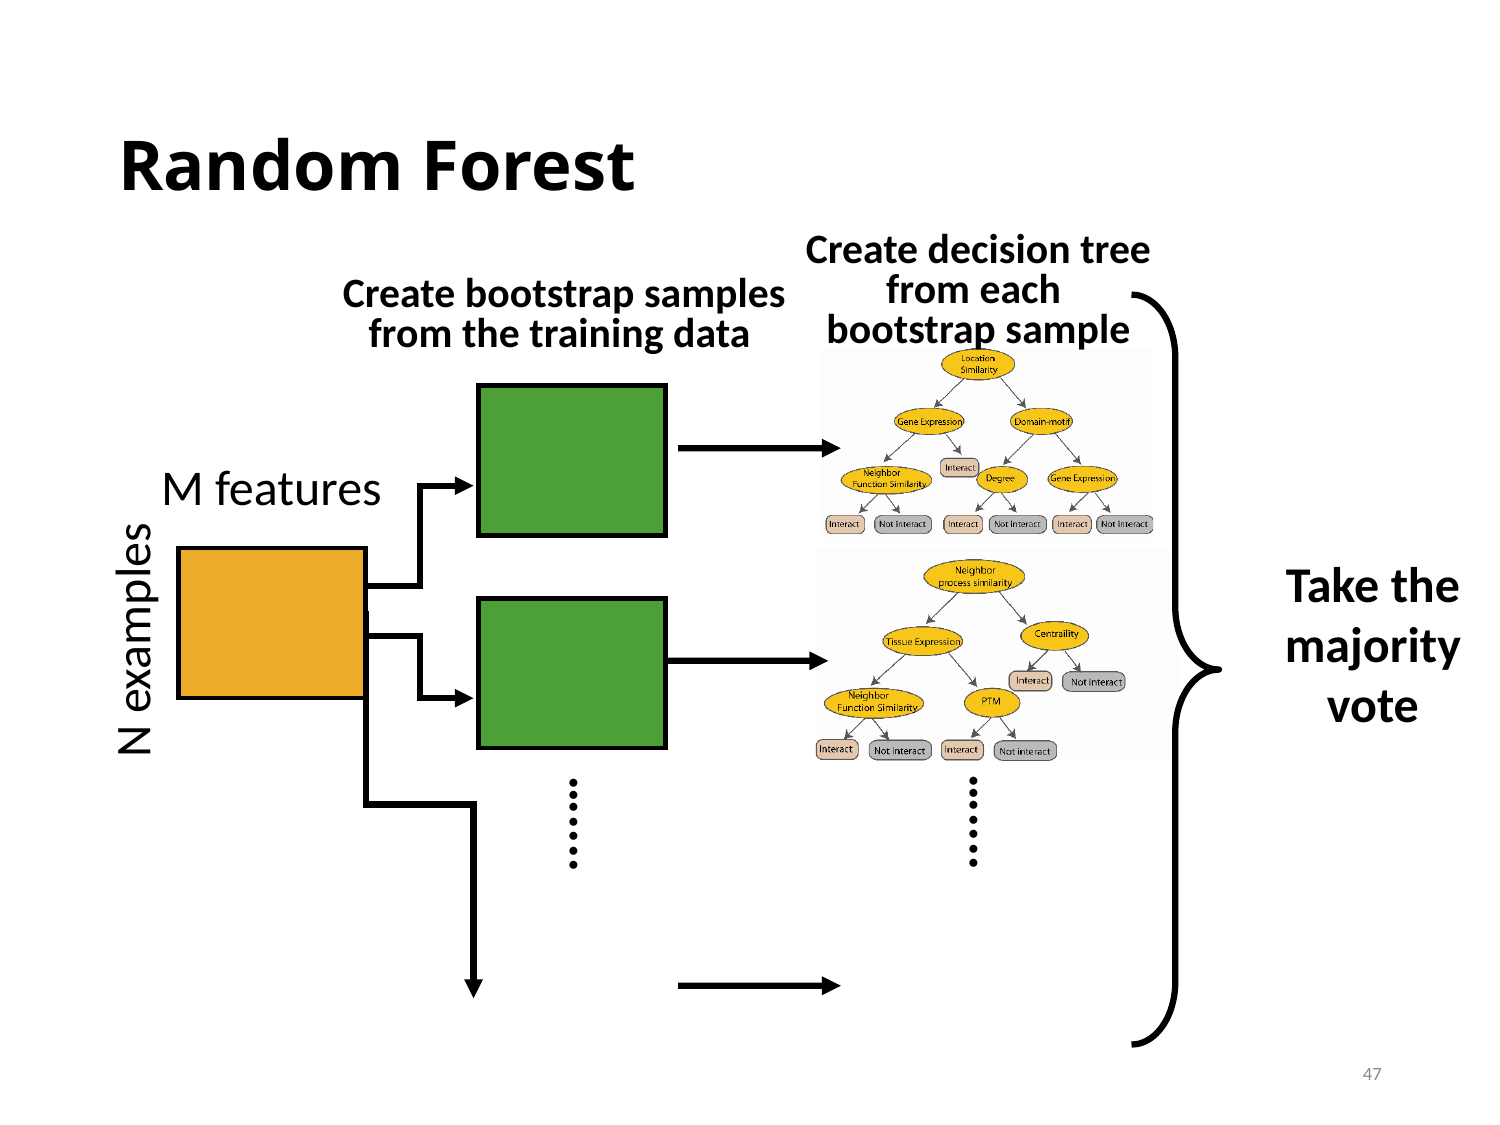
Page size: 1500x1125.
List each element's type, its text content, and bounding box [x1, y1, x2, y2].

slide_number 47 [1059, 1042, 1397, 1103]
text_box Take the majority vote [1241, 544, 1500, 740]
text_box Create bootstrap samples from the training data [327, 267, 801, 348]
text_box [93, 348, 1179, 999]
title Random Forest [103, 59, 1397, 278]
text_box [1179, 632, 1220, 707]
text_box Create decision tree from each bootstrap sample [790, 224, 1167, 348]
text_box [1167, 320, 1175, 348]
text_box [1131, 999, 1174, 1042]
